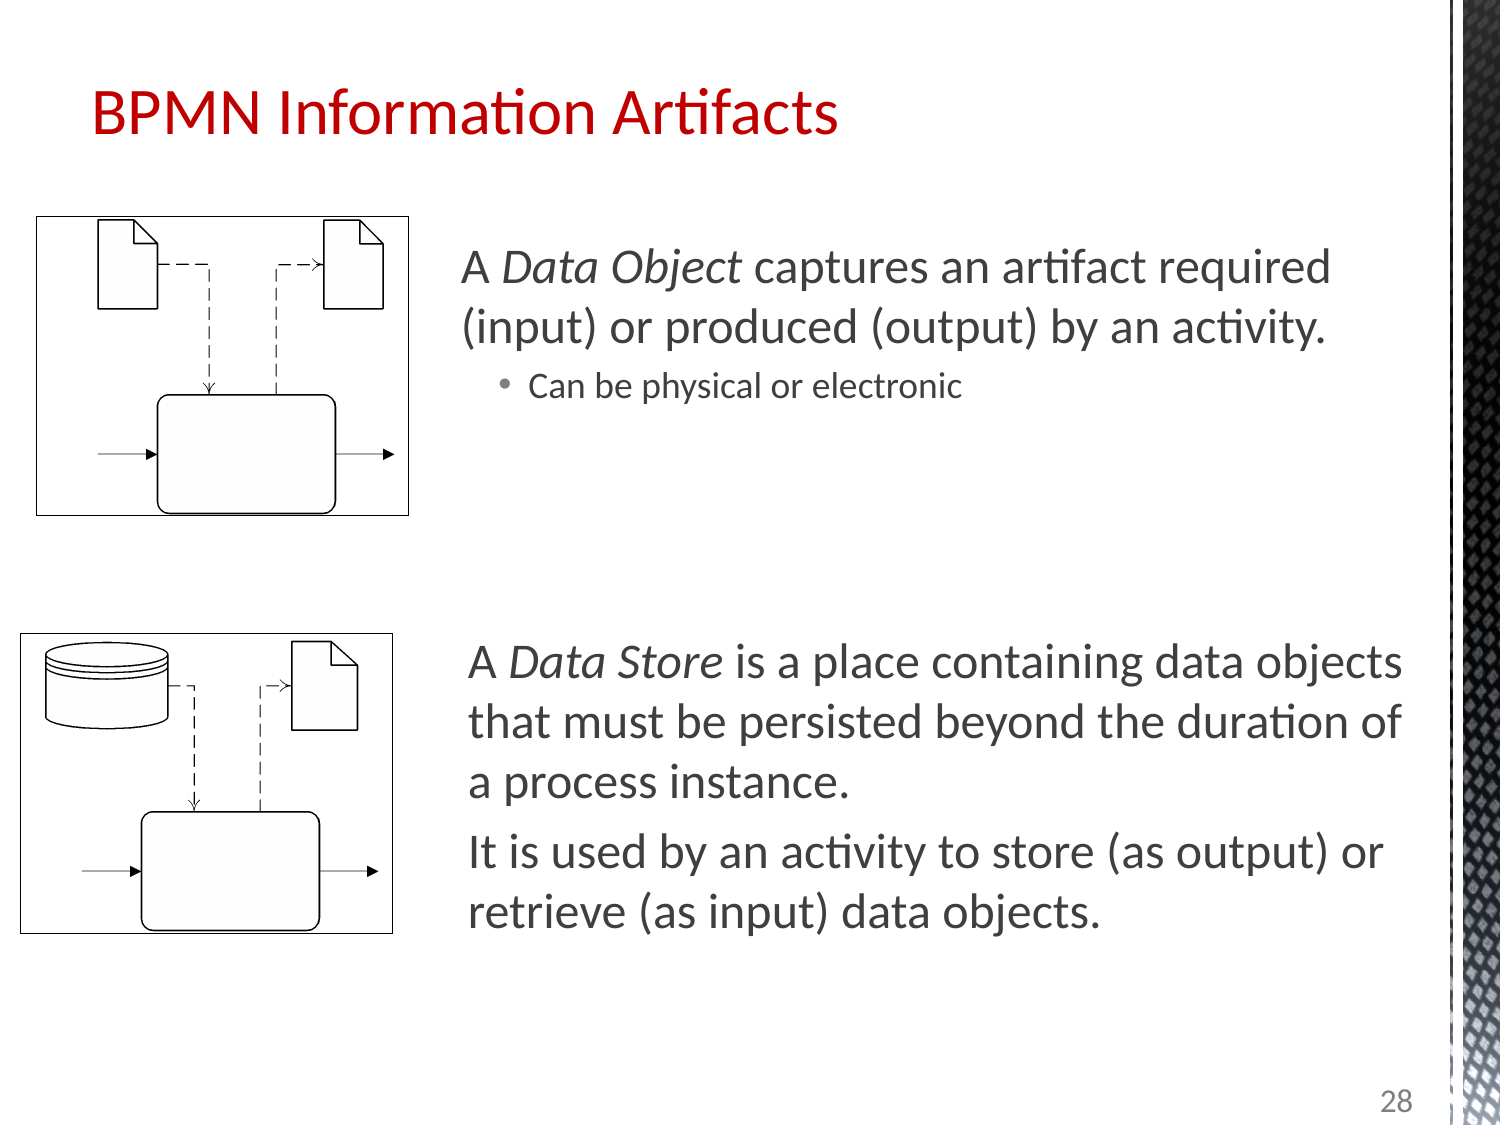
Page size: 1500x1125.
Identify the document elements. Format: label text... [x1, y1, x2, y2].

list A Data Object captures an artifact required (input) or produced (output) by an activity. Can be physical or electronic [445, 225, 1441, 1018]
picture [1447, 0, 1500, 1125]
text_box A Data Store is a place containing data objects that must be persisted beyond the duration of a process instance. It is used by an activity to store (as output) or retrieve (as input) data objects. [453, 621, 1425, 947]
title BPMN Information Artifacts [76, 42, 1400, 173]
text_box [20, 633, 393, 934]
slide_number ‹#› [1352, 1086, 1441, 1112]
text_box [36, 215, 409, 516]
